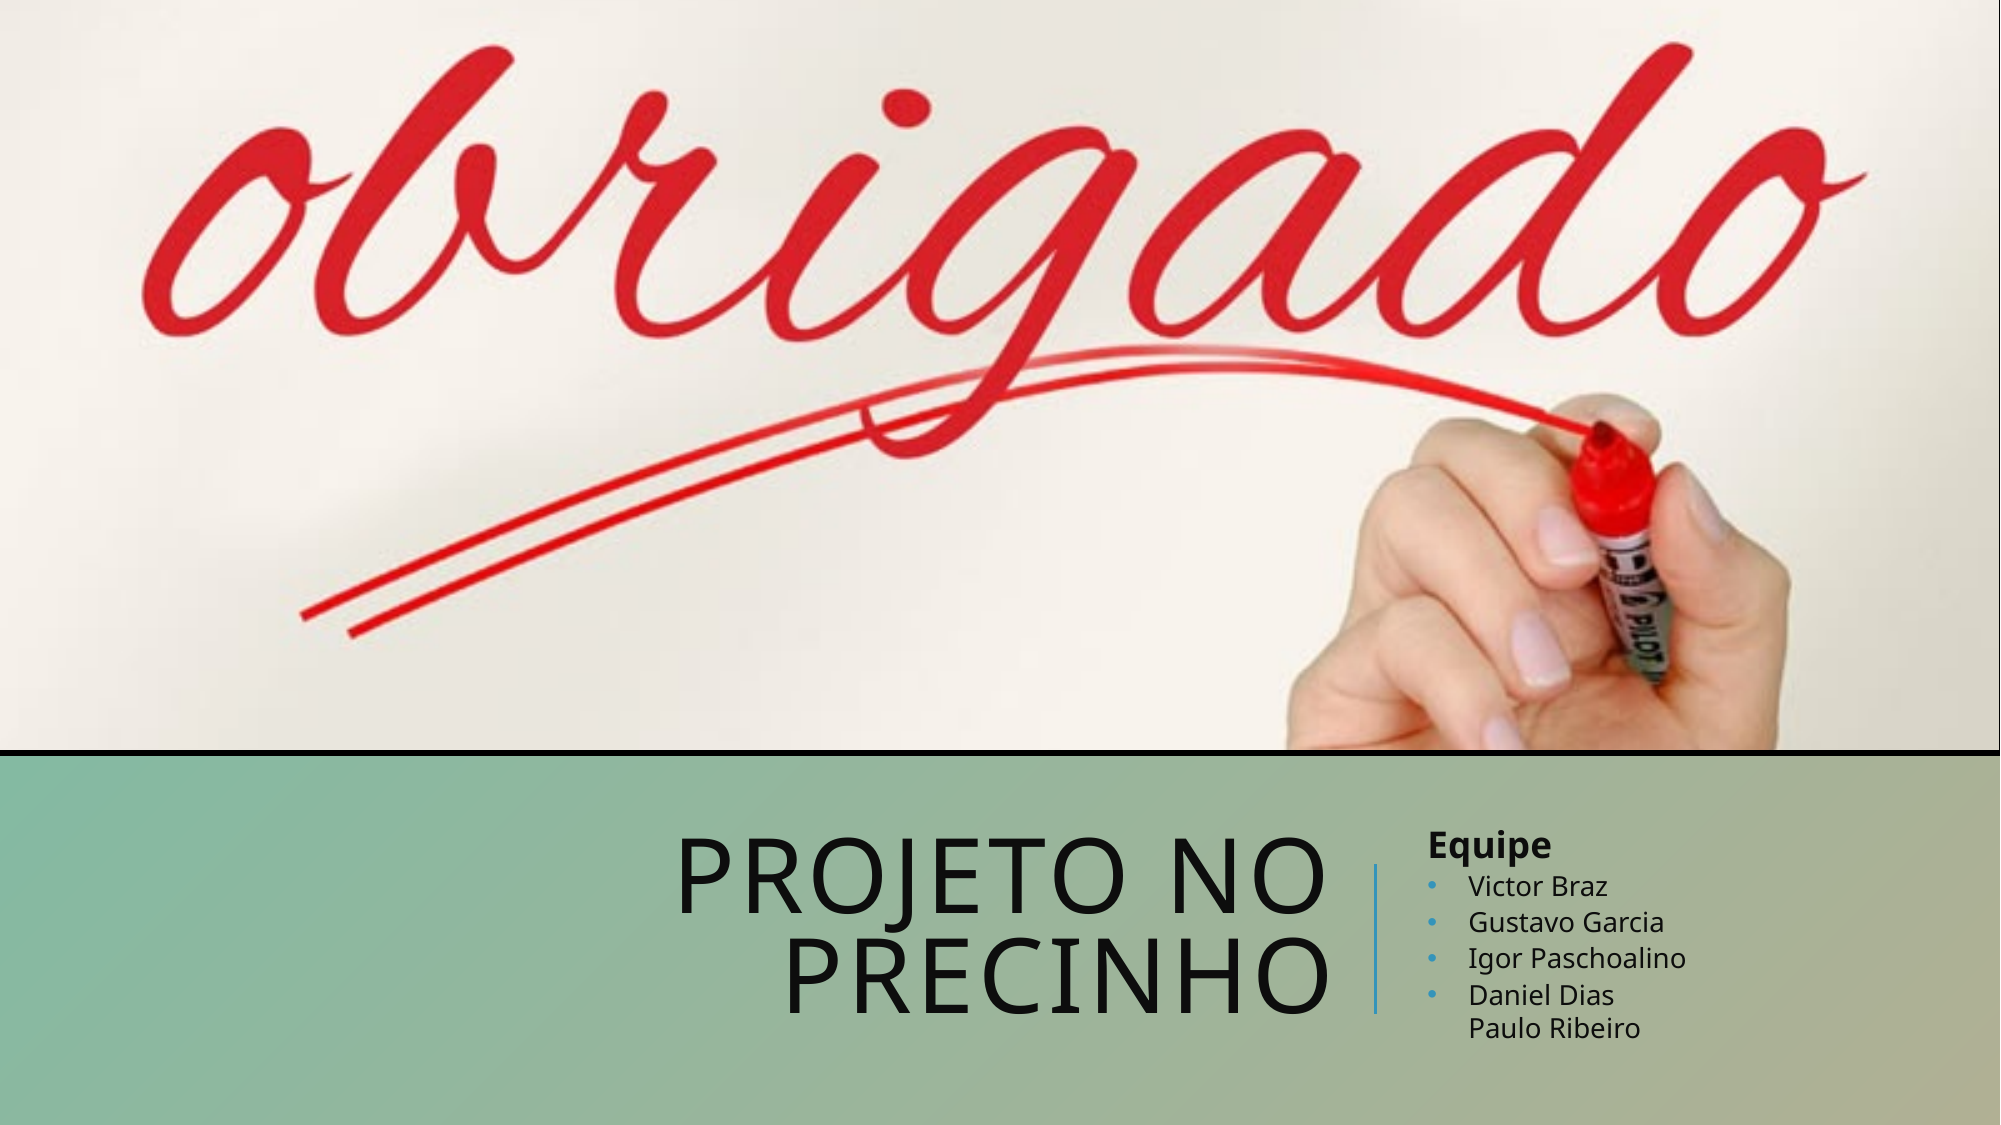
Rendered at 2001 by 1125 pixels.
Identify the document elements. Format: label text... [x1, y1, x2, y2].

picture [0, 0, 2000, 751]
list Equipe Victor Braz Gustavo Garcia Igor Paschoalino Daniel Dias Paulo Ribeiro [1412, 813, 1938, 1054]
title Projeto No Precinho [75, 813, 1350, 1054]
